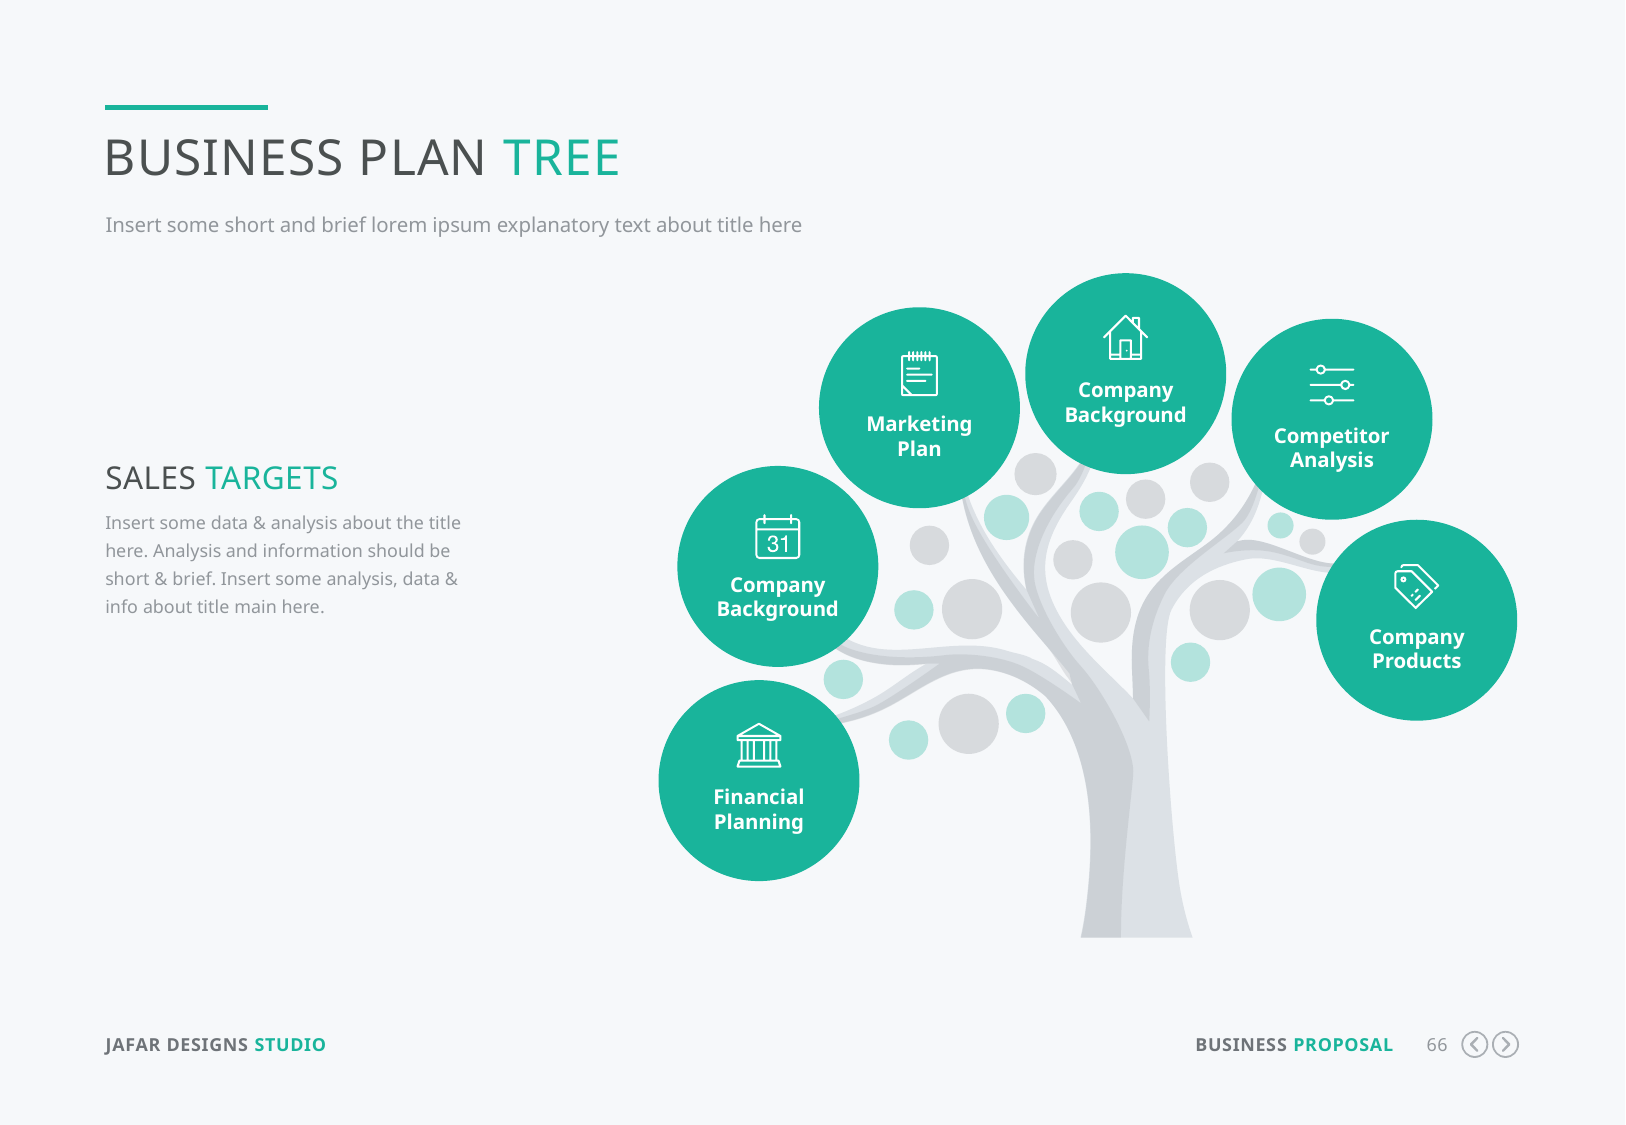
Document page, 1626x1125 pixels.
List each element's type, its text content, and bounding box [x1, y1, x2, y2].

text_box [755, 514, 801, 560]
text_box Company Background [1044, 377, 1207, 418]
text_box [657, 679, 804, 883]
text_box Company Background [696, 572, 804, 621]
text_box [1024, 272, 1228, 418]
text_box [1309, 364, 1355, 375]
text_box Company Products [1359, 624, 1498, 673]
text_box Competitor Analysis [1359, 423, 1413, 472]
text_box [1309, 395, 1355, 406]
list Insert some short and brief lorem ipsum explanatory text about title here [105, 209, 1519, 241]
text_box [676, 464, 804, 668]
text_box [1400, 564, 1440, 590]
text_box Financial Planning [677, 784, 804, 834]
text_box [817, 306, 1021, 418]
text_box Marketing Plan [838, 411, 1001, 418]
text_box [1309, 379, 1355, 391]
text_box [1394, 570, 1434, 610]
text_box [736, 722, 782, 768]
text_box [1103, 314, 1149, 360]
text_box [1359, 518, 1519, 722]
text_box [823, 453, 1326, 760]
text_box [1230, 317, 1434, 518]
text_box [901, 351, 938, 397]
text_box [804, 418, 1359, 938]
list Business Plan Tree [103, 125, 1518, 188]
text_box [105, 457, 475, 619]
